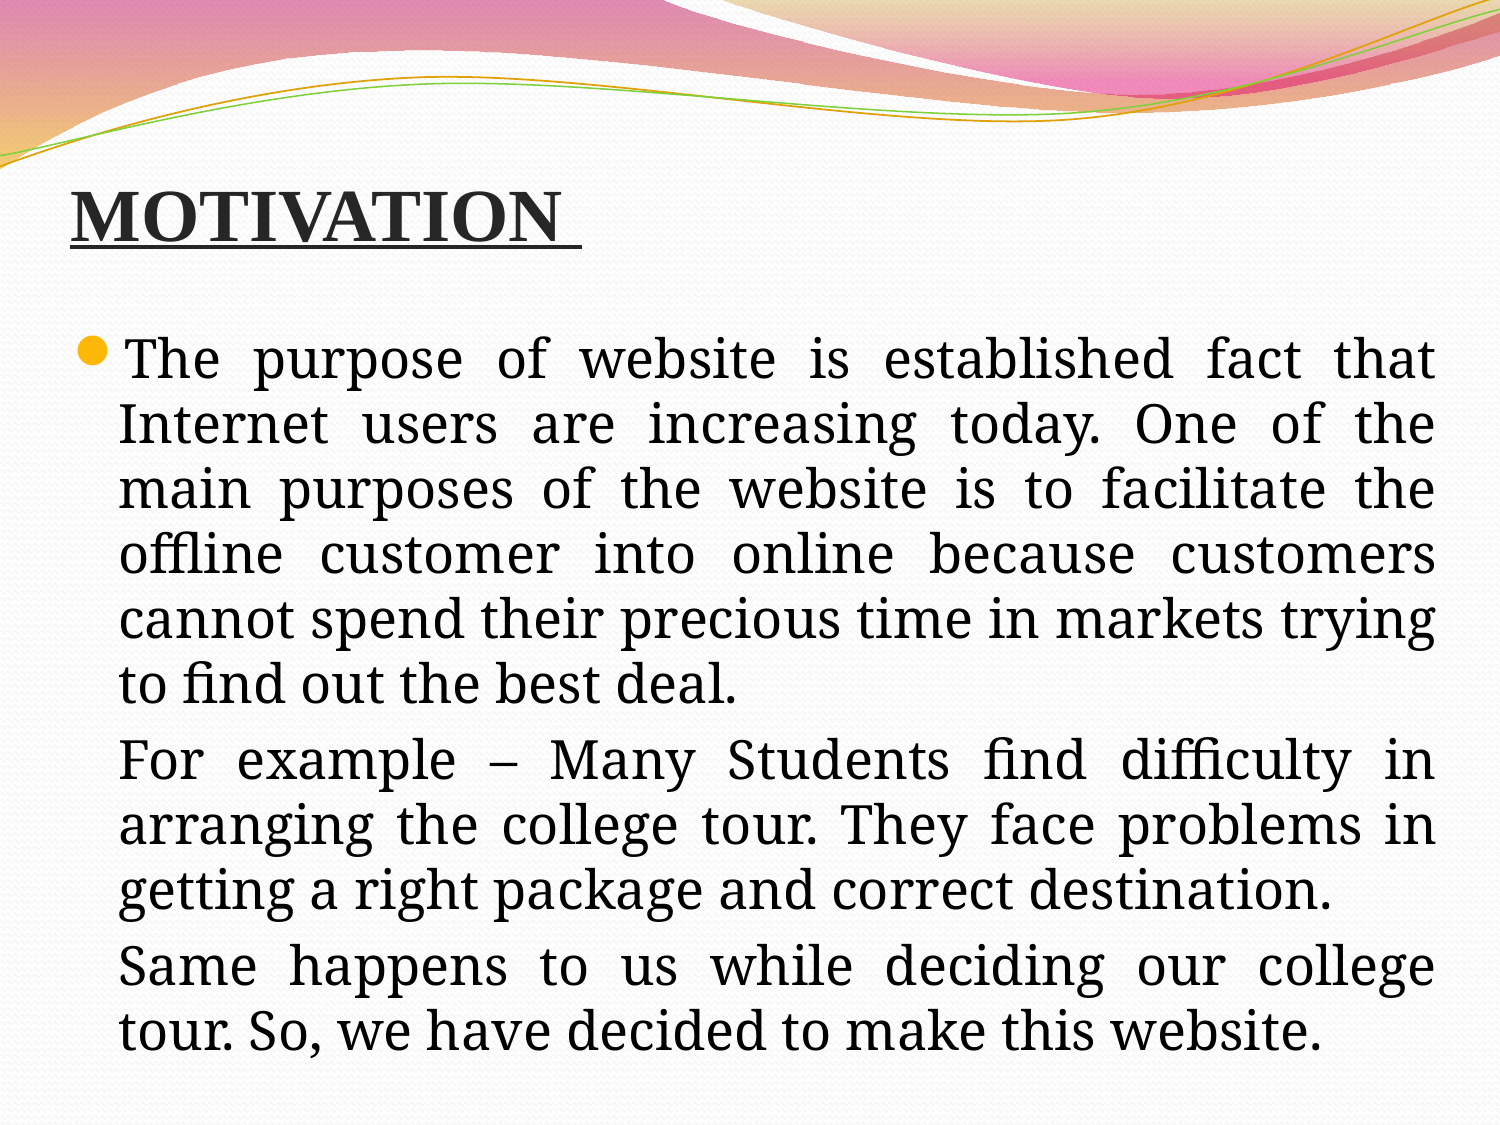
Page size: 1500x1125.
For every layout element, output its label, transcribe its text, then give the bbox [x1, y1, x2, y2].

list The purpose of website is established fact that Internet users are increasing today. One of the main purposes of the website is to facilitate the offline customer into online because customers cannot spend their precious time in markets trying to find out the best deal. For example – Many Students find difficulty in arranging the college tour. They face problems in getting a right package and correct destination. Same happens to us while deciding our college tour. So, we have decided to make this website. [58, 317, 1454, 1079]
title MOTIVATION [70, 152, 868, 257]
